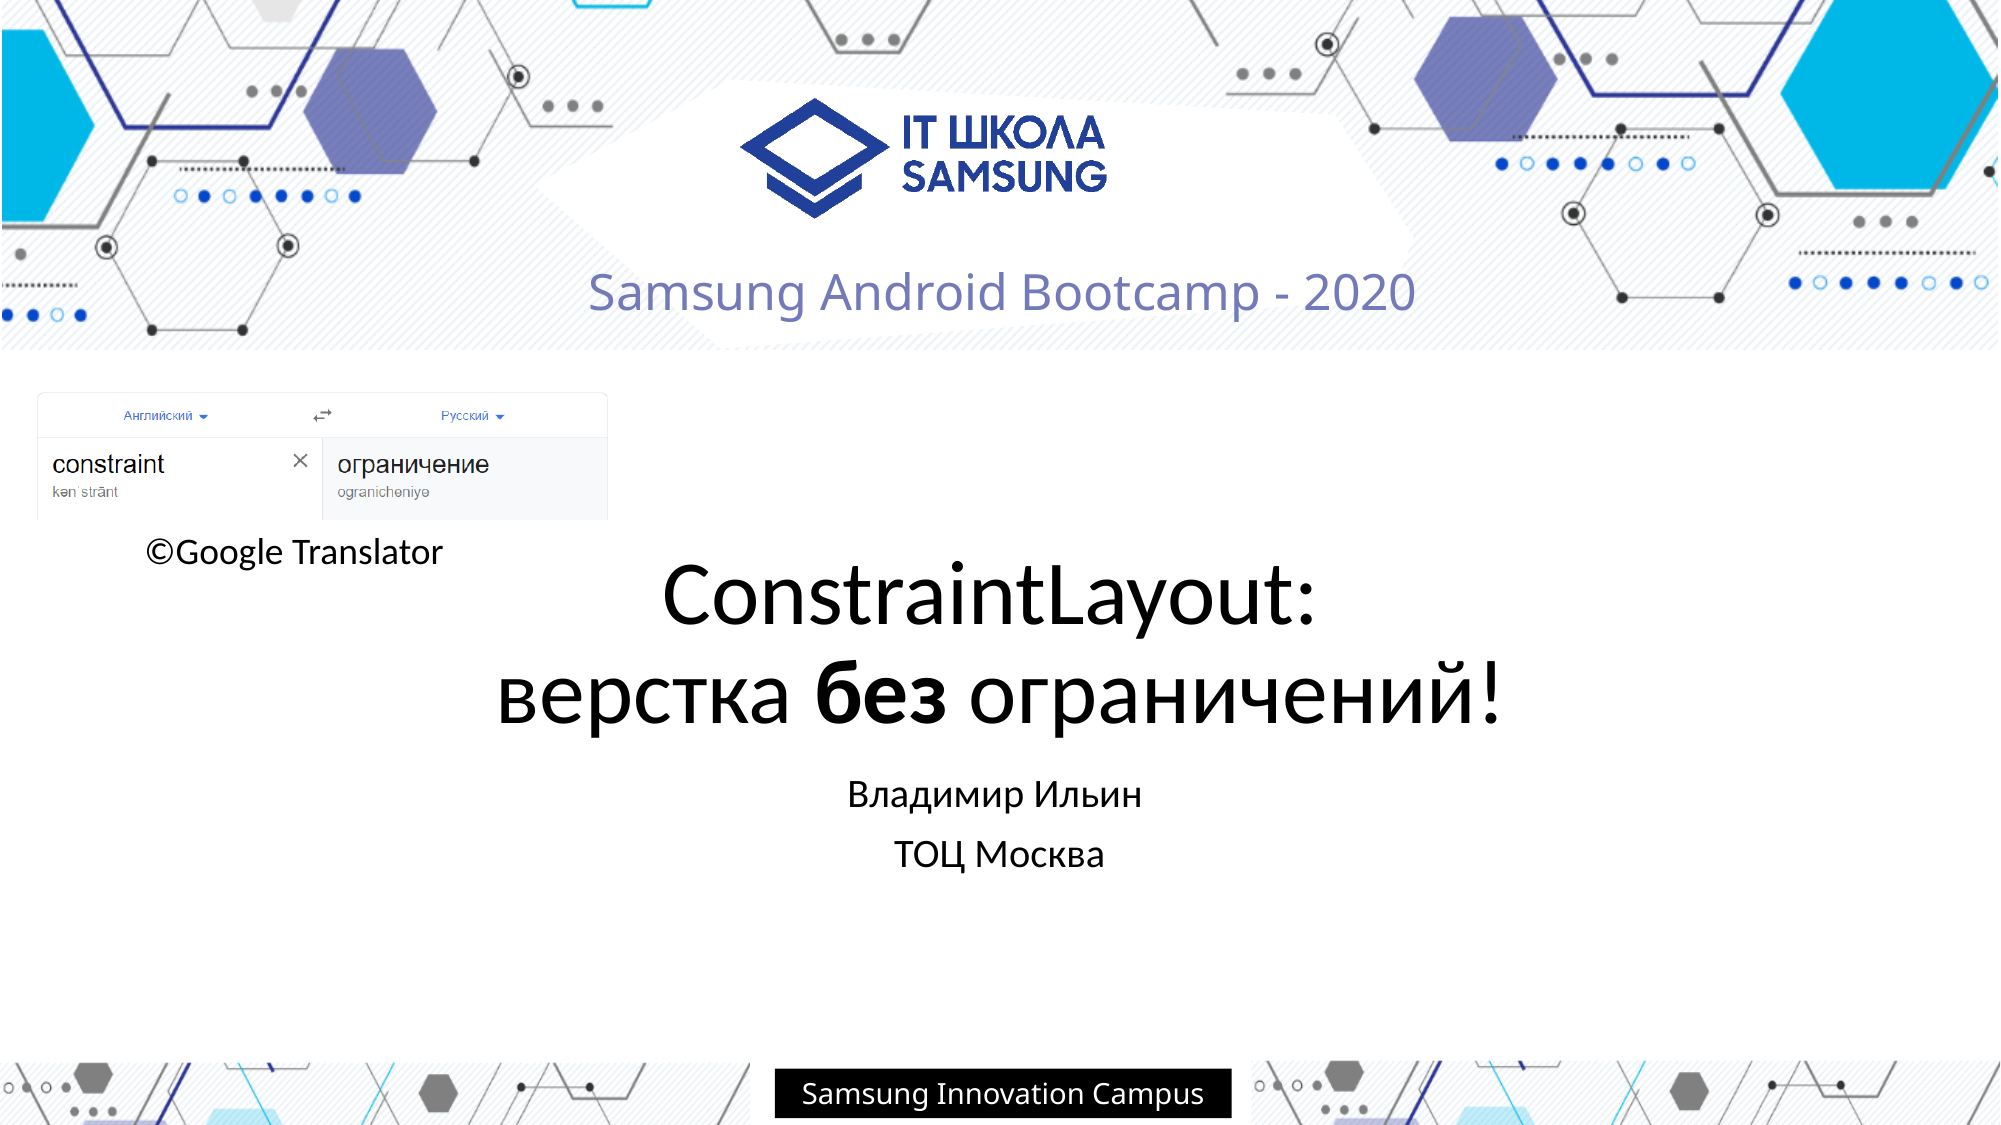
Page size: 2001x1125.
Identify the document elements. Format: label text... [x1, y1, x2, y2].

subtitle Владимир Ильин ТОЦ Москва [249, 764, 1750, 885]
picture [2, 0, 1998, 350]
picture [0, 1062, 750, 1125]
text_box ©Google Translator [129, 520, 459, 580]
title СonstraintLayout: верстка без ограничений! [128, 458, 1875, 830]
picture [1251, 1060, 2001, 1125]
picture [576, 0, 649, 5]
picture [26, 385, 615, 520]
